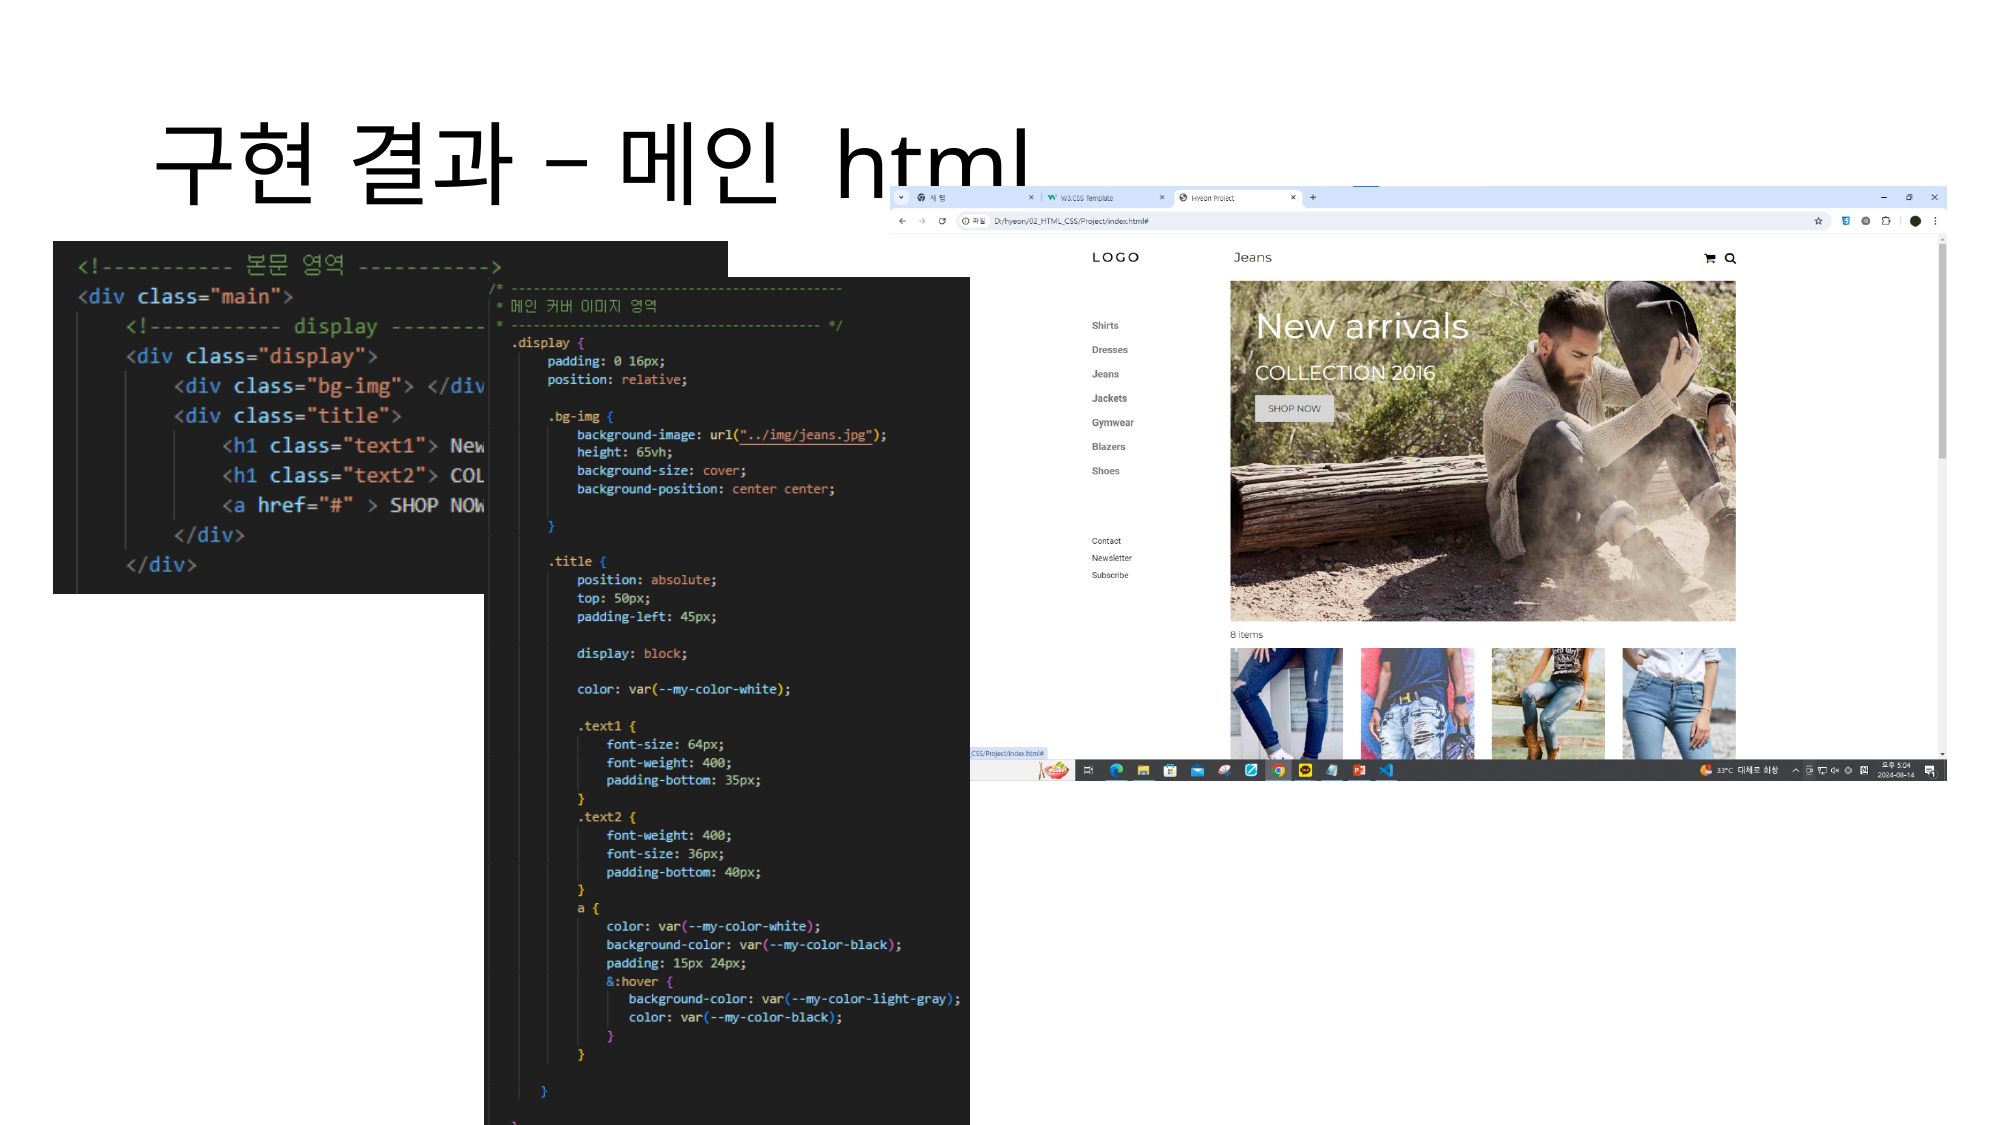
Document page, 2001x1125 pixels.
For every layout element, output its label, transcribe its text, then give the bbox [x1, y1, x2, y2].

picture [53, 186, 1947, 1125]
title 구현 결과 – 메인 html [137, 59, 1863, 277]
